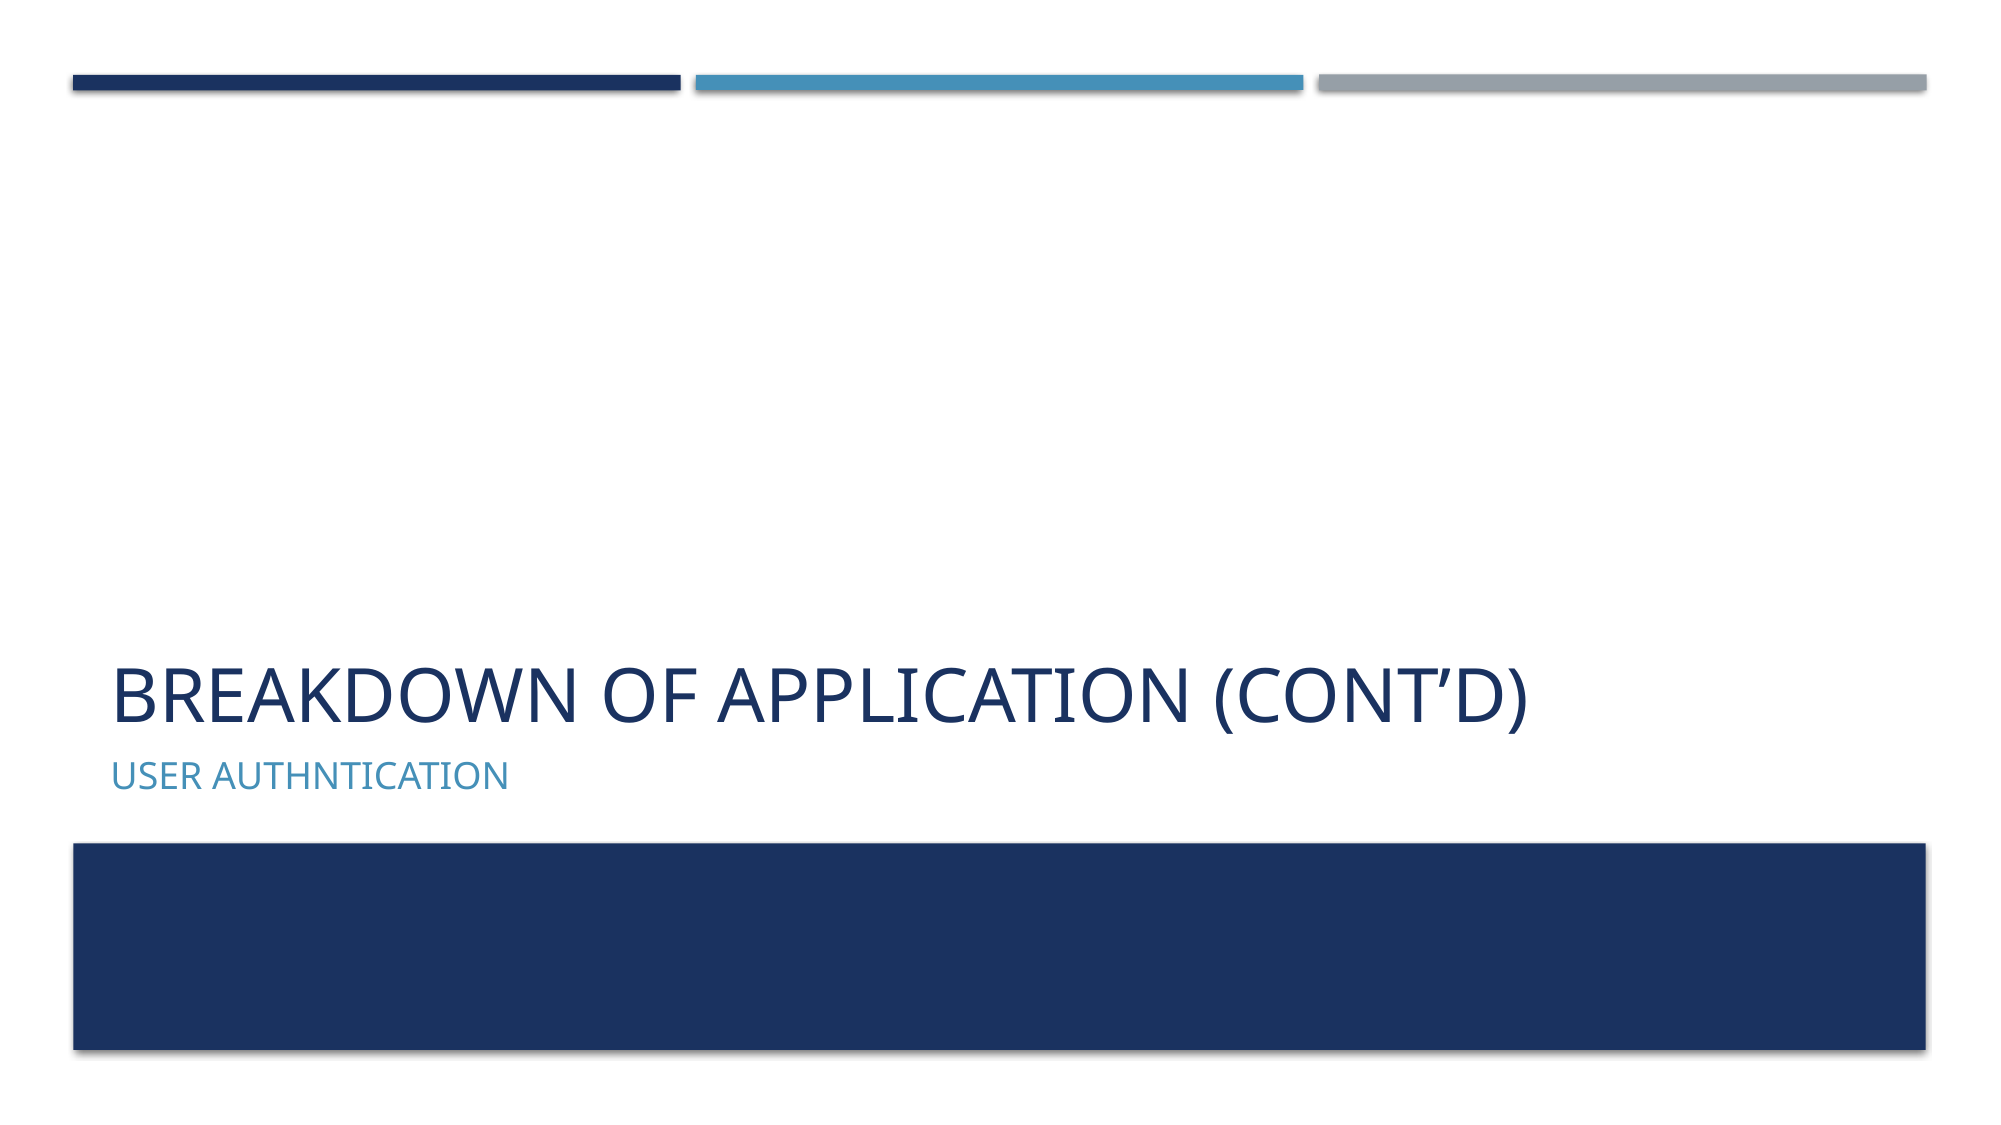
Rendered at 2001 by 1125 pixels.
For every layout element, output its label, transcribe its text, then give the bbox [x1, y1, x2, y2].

title BREAKDOWN OF APPLICATION (cont’d) [95, 499, 1905, 744]
list USER AUTHNTICATION [95, 744, 1905, 844]
